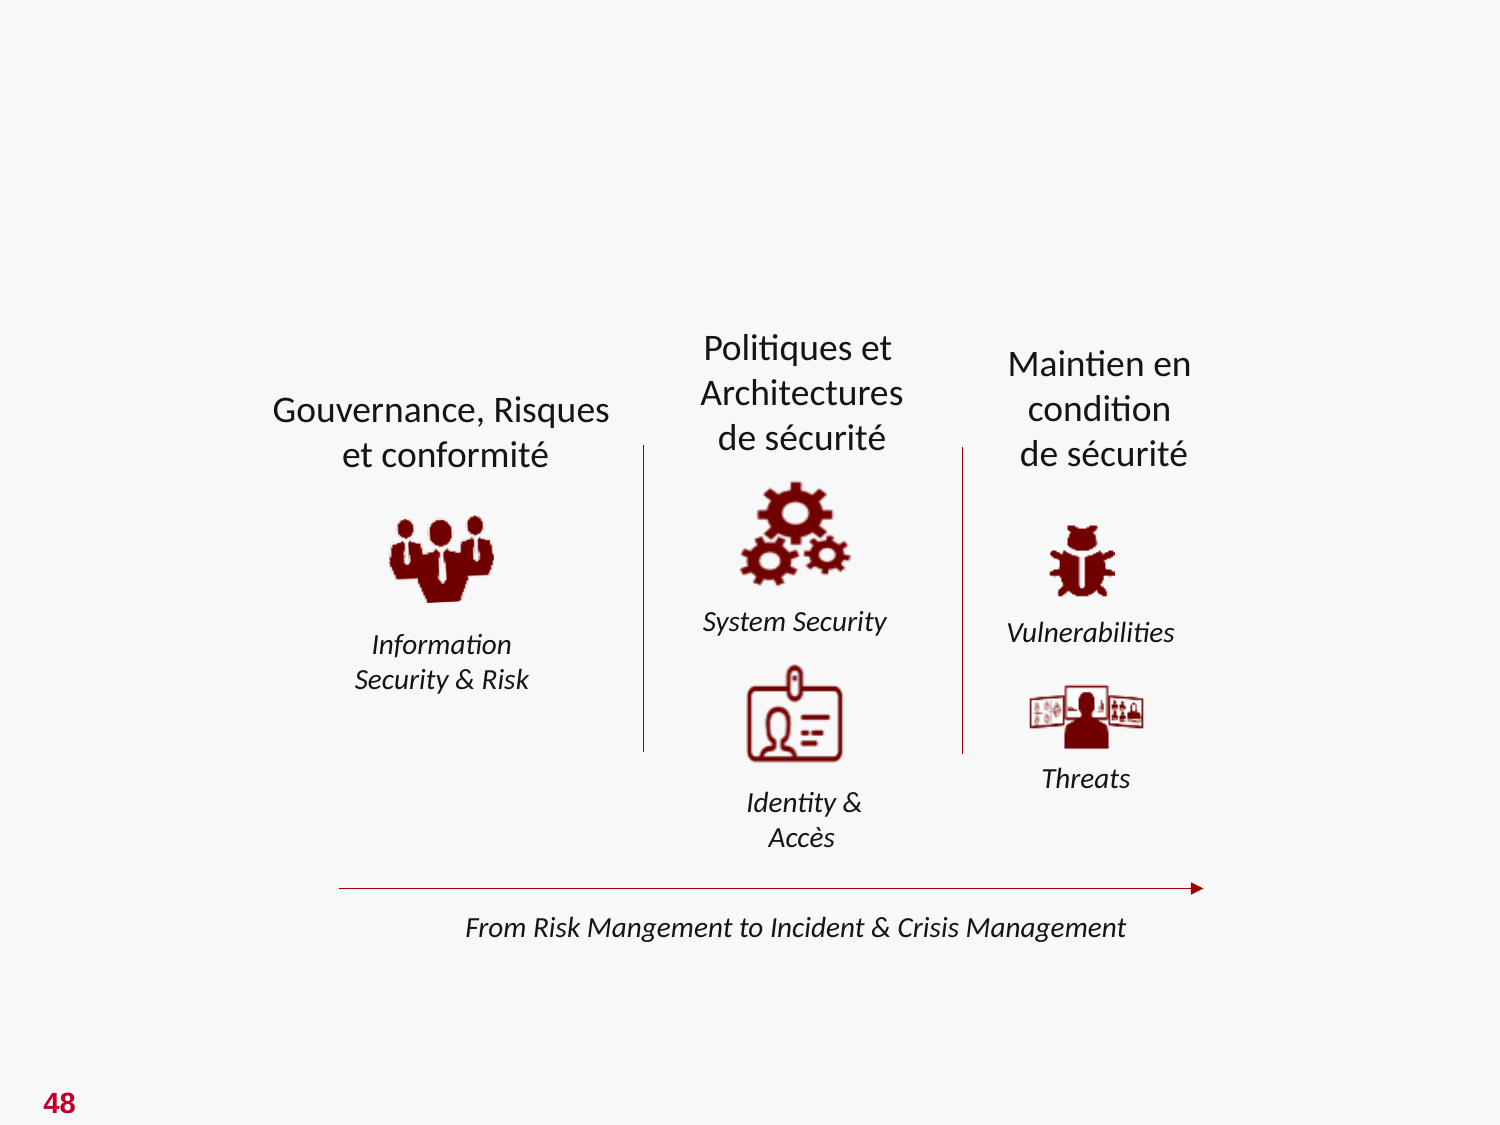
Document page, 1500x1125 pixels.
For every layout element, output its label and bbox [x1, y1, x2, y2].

text_box [255, 315, 1264, 952]
